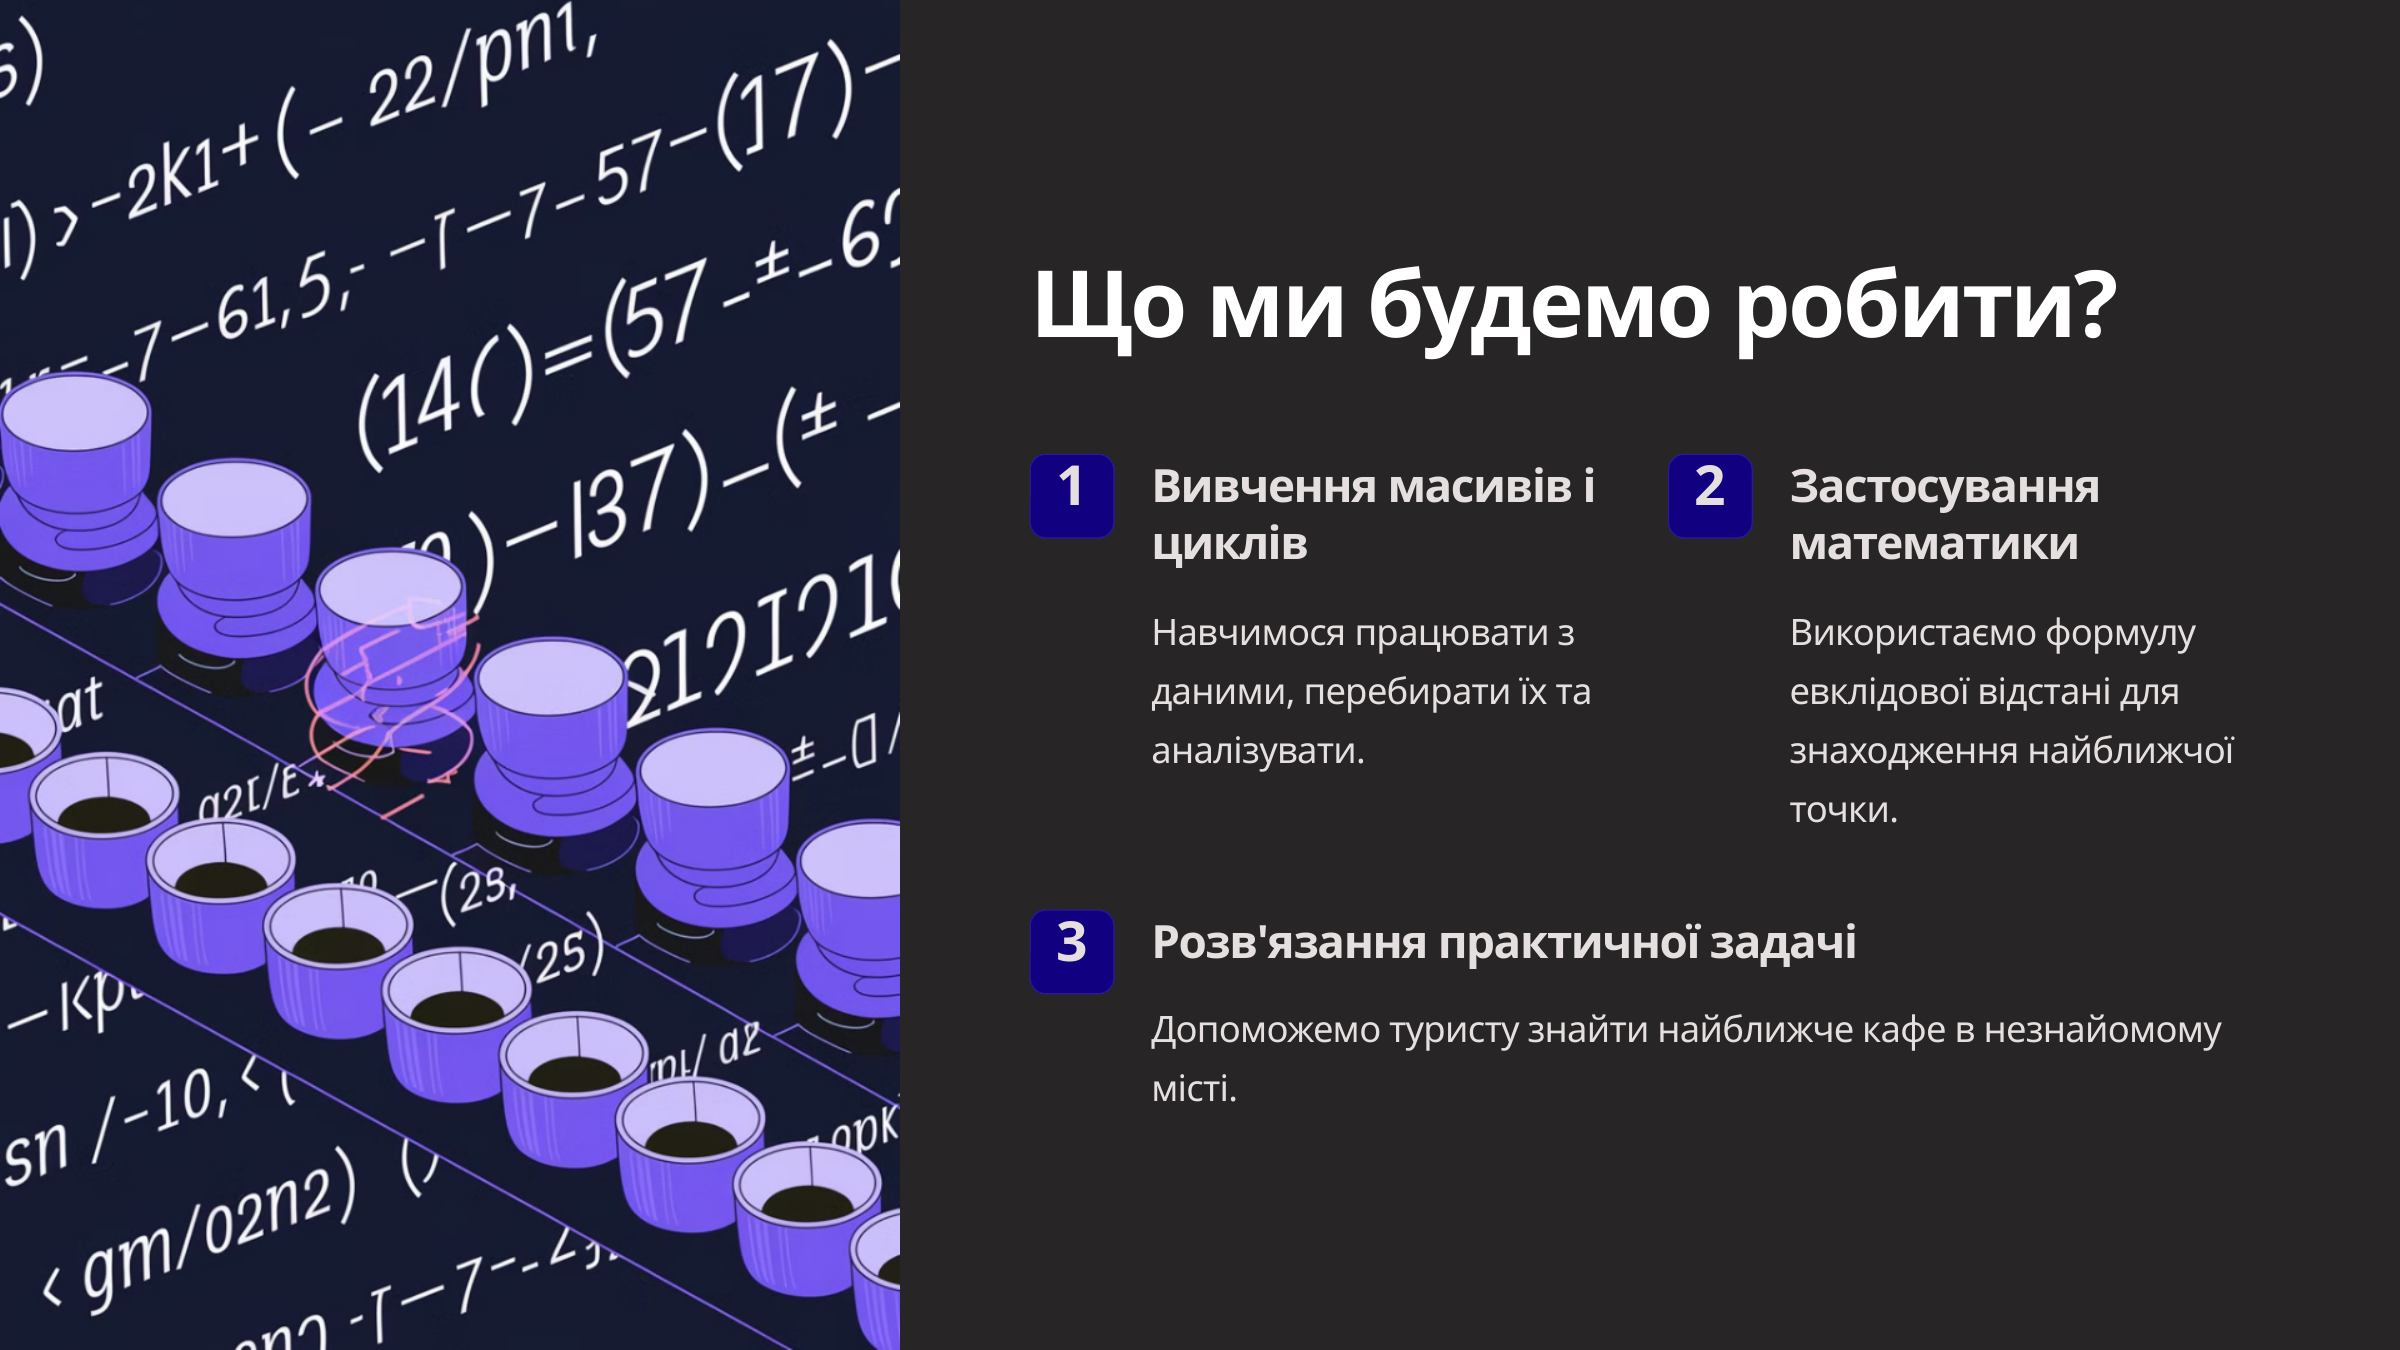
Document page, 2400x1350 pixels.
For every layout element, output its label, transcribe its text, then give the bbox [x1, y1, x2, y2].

text_box 1 [1044, 461, 1100, 531]
text_box 3 [1044, 917, 1100, 987]
text_box Допоможемо туристу знайти найближче кафе в незнайомому місті. [1151, 990, 2270, 1110]
text_box Застосування математики [1789, 454, 2270, 571]
text_box Вивчення масивів і циклів [1151, 454, 1632, 571]
text_box Використаємо формулу евклідової відстані для знаходження найближчої точки. [1789, 592, 2270, 831]
text_box Що ми будемо робити? [1030, 240, 2070, 357]
text_box [1668, 454, 1753, 538]
text_box [1030, 909, 1114, 994]
text_box Навчимося працювати з даними, перебирати їх та аналізувати. [1151, 592, 1632, 772]
text_box 2 [1682, 461, 1739, 531]
text_box Розв'язання практичної задачі [1151, 910, 1833, 969]
text_box [1030, 454, 1114, 538]
picture [0, 0, 900, 1350]
